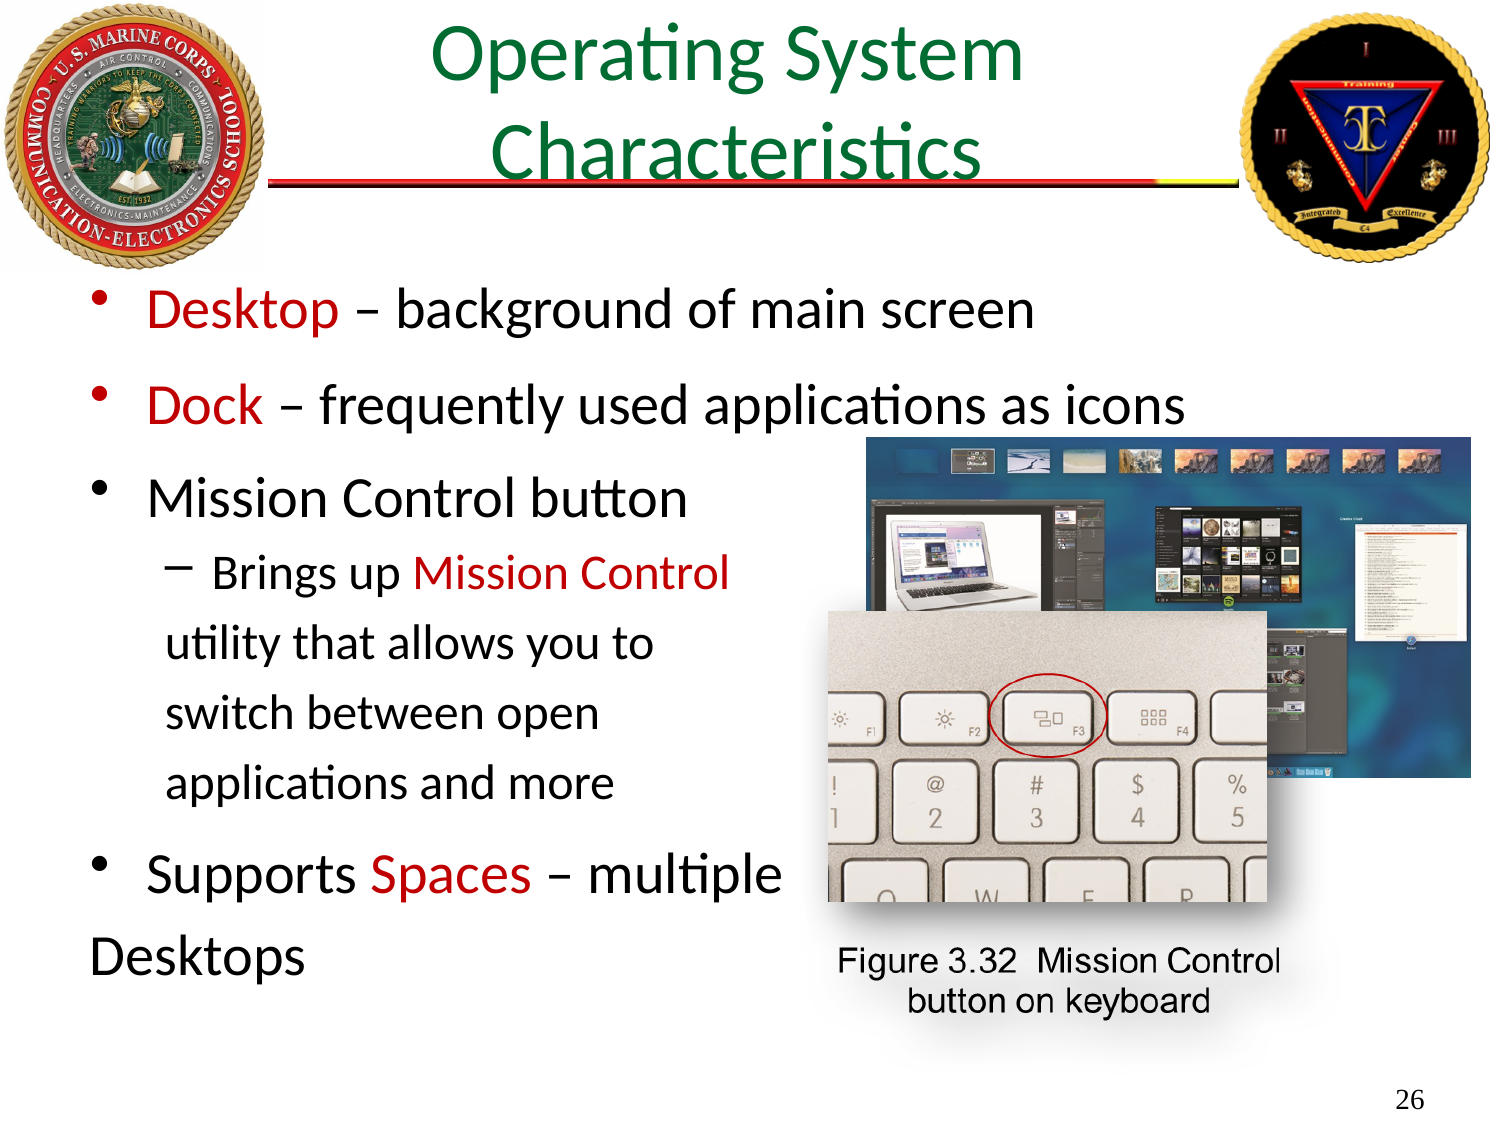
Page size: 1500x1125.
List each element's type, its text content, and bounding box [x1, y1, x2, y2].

list Desktop – background of main screen Dock – frequently used applications as icons Mission Control button Brings up Mission Control utility that allows you to switch between open applications and more Supports Spaces – multiple Desktops [75, 262, 1425, 1005]
picture [787, 436, 1474, 1043]
picture [0, 0, 1490, 274]
title Operating System Characteristics [62, 0, 1413, 177]
